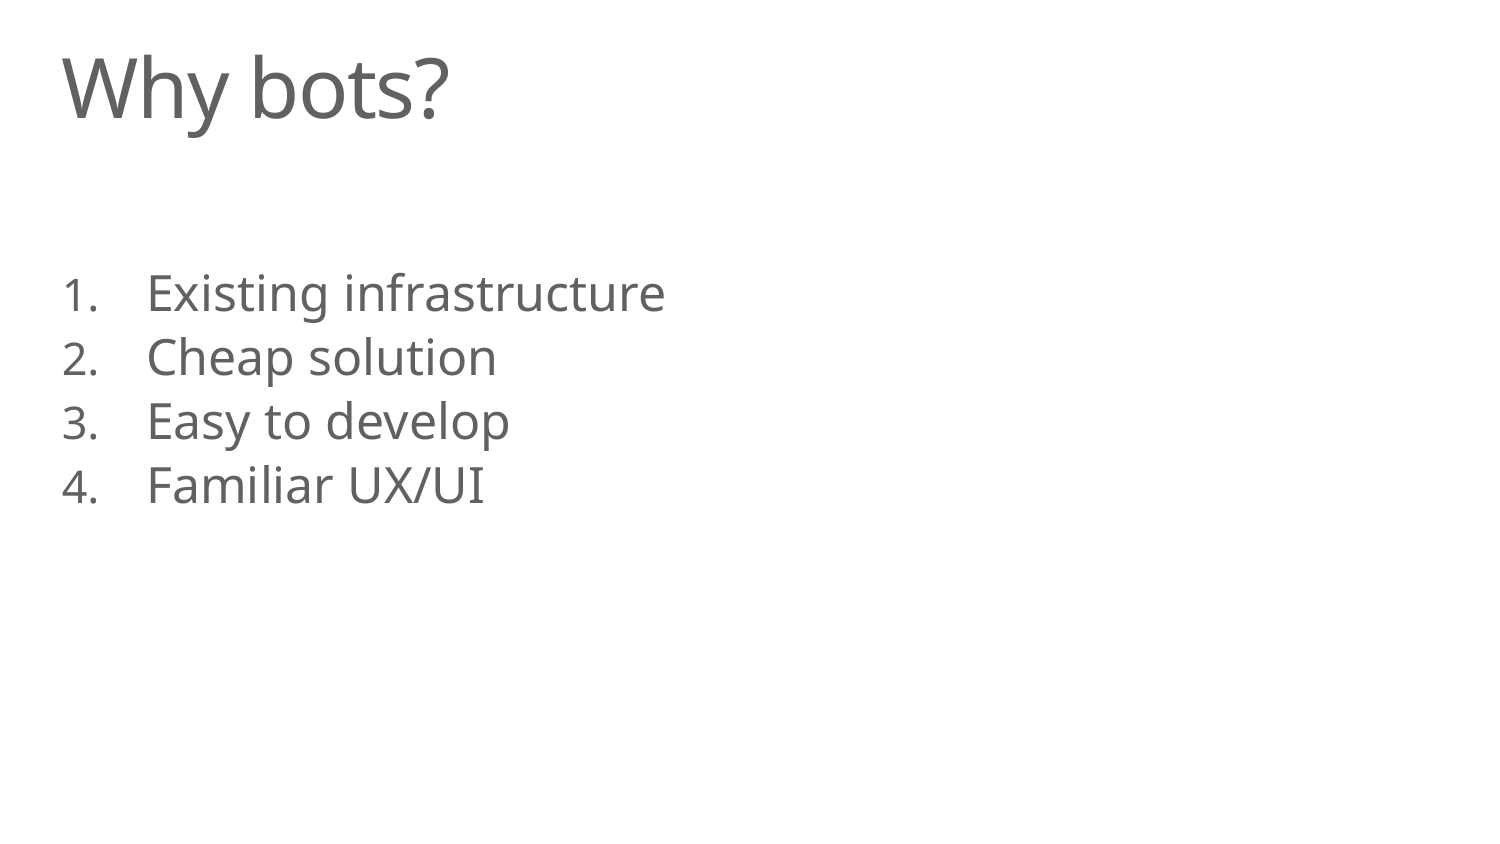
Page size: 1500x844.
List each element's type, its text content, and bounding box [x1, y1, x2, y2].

list Existing infrastructure Cheap solution Easy to develop Familiar UX/UI [44, 257, 756, 534]
title Why bots? [44, 35, 1456, 147]
